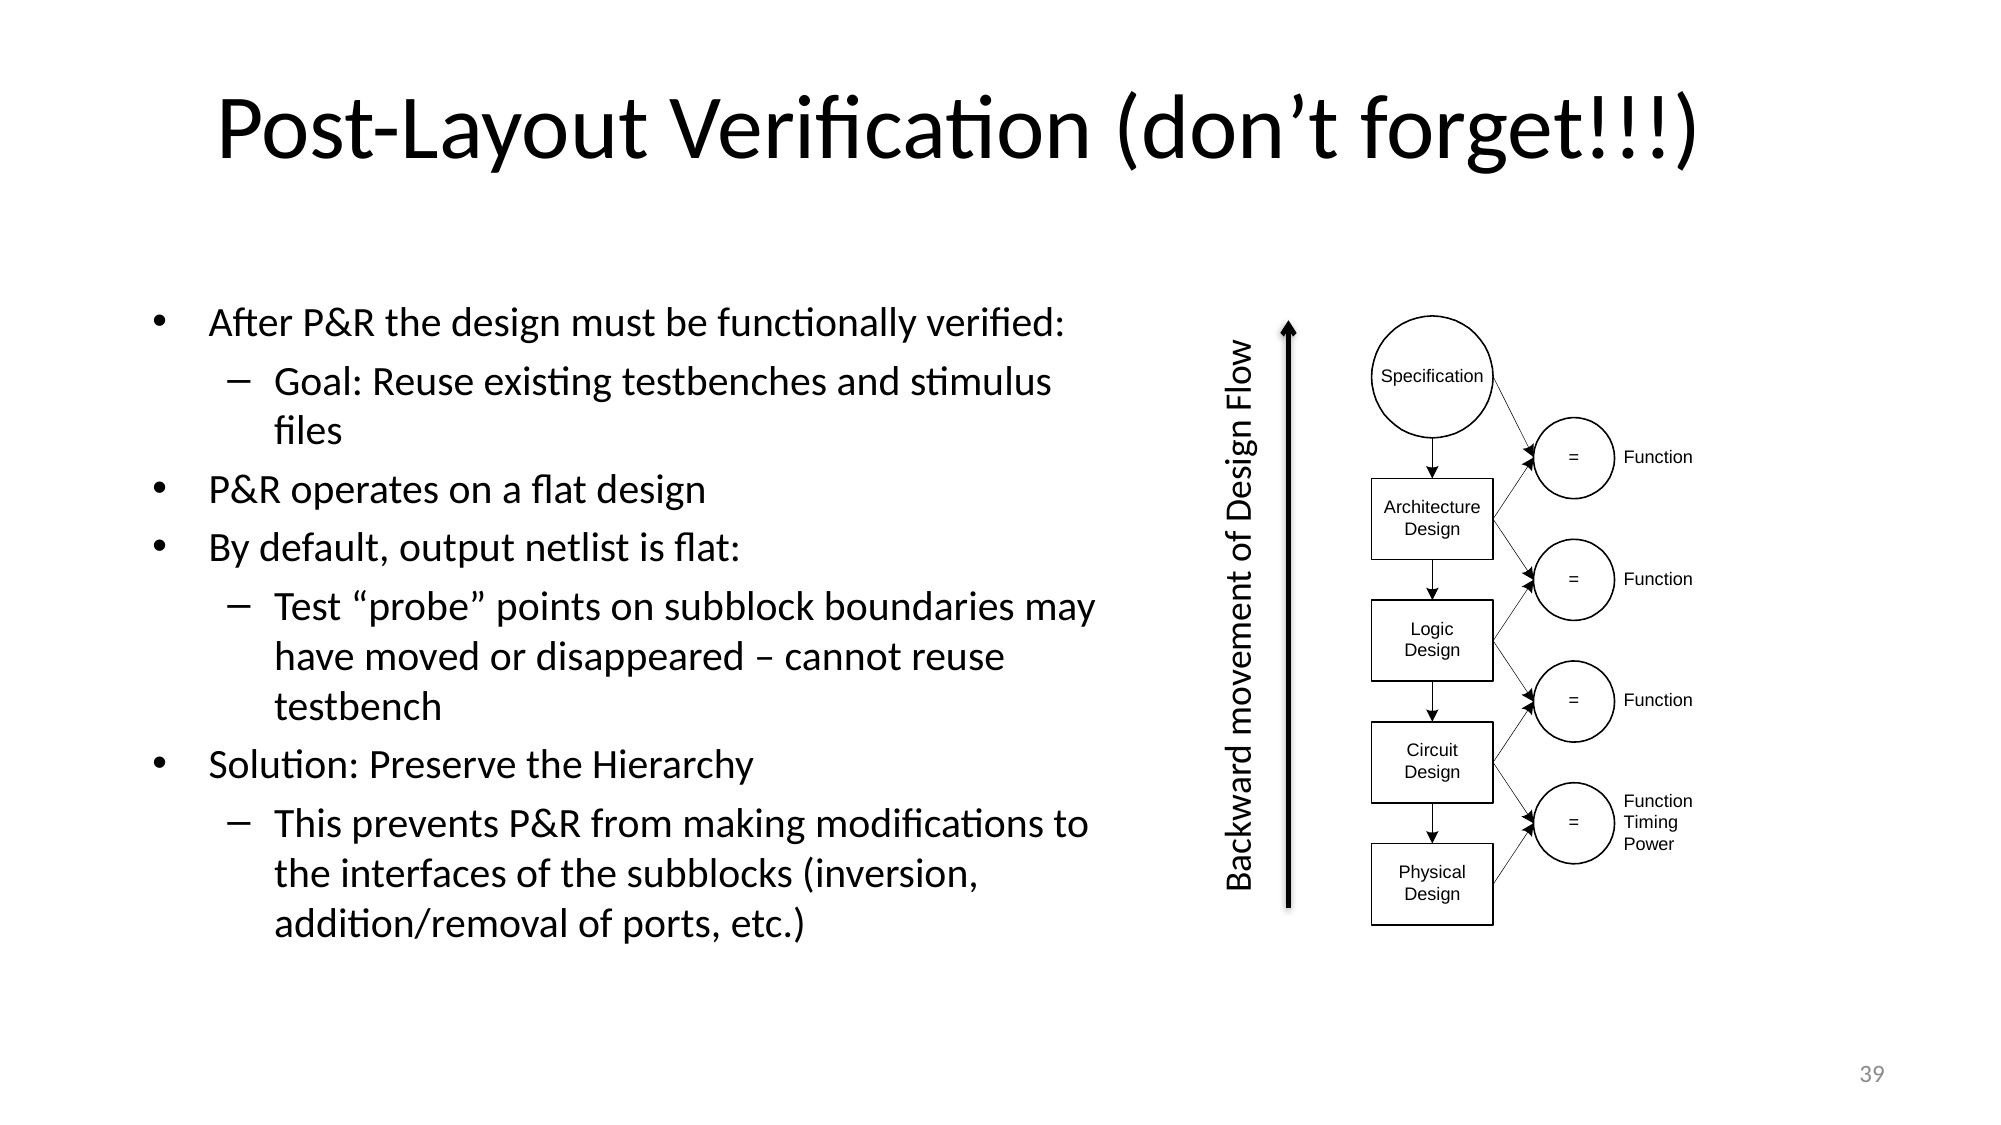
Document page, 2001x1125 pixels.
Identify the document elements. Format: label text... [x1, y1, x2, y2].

text_box Backward movement of Design Flow [1205, 324, 1266, 908]
text_box After P&R the design must be functionally verified: Goal: Reuse existing testbenches and stimulus files P&R operates on a flat design By default, output netlist is flat: Test “probe” points on subblock boundaries may have moved or disappeared – cannot reuse testbench Solution: Preserve the Hierarchy This prevents P&R from making modifications to the interfaces of the subblocks (inversion, addition/removal of ports, etc.) [137, 287, 1144, 954]
slide_number 39 [1433, 1042, 1900, 1103]
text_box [1363, 307, 1744, 933]
text_box Post-Layout Verification (don’t forget!!!) [56, 59, 1863, 288]
